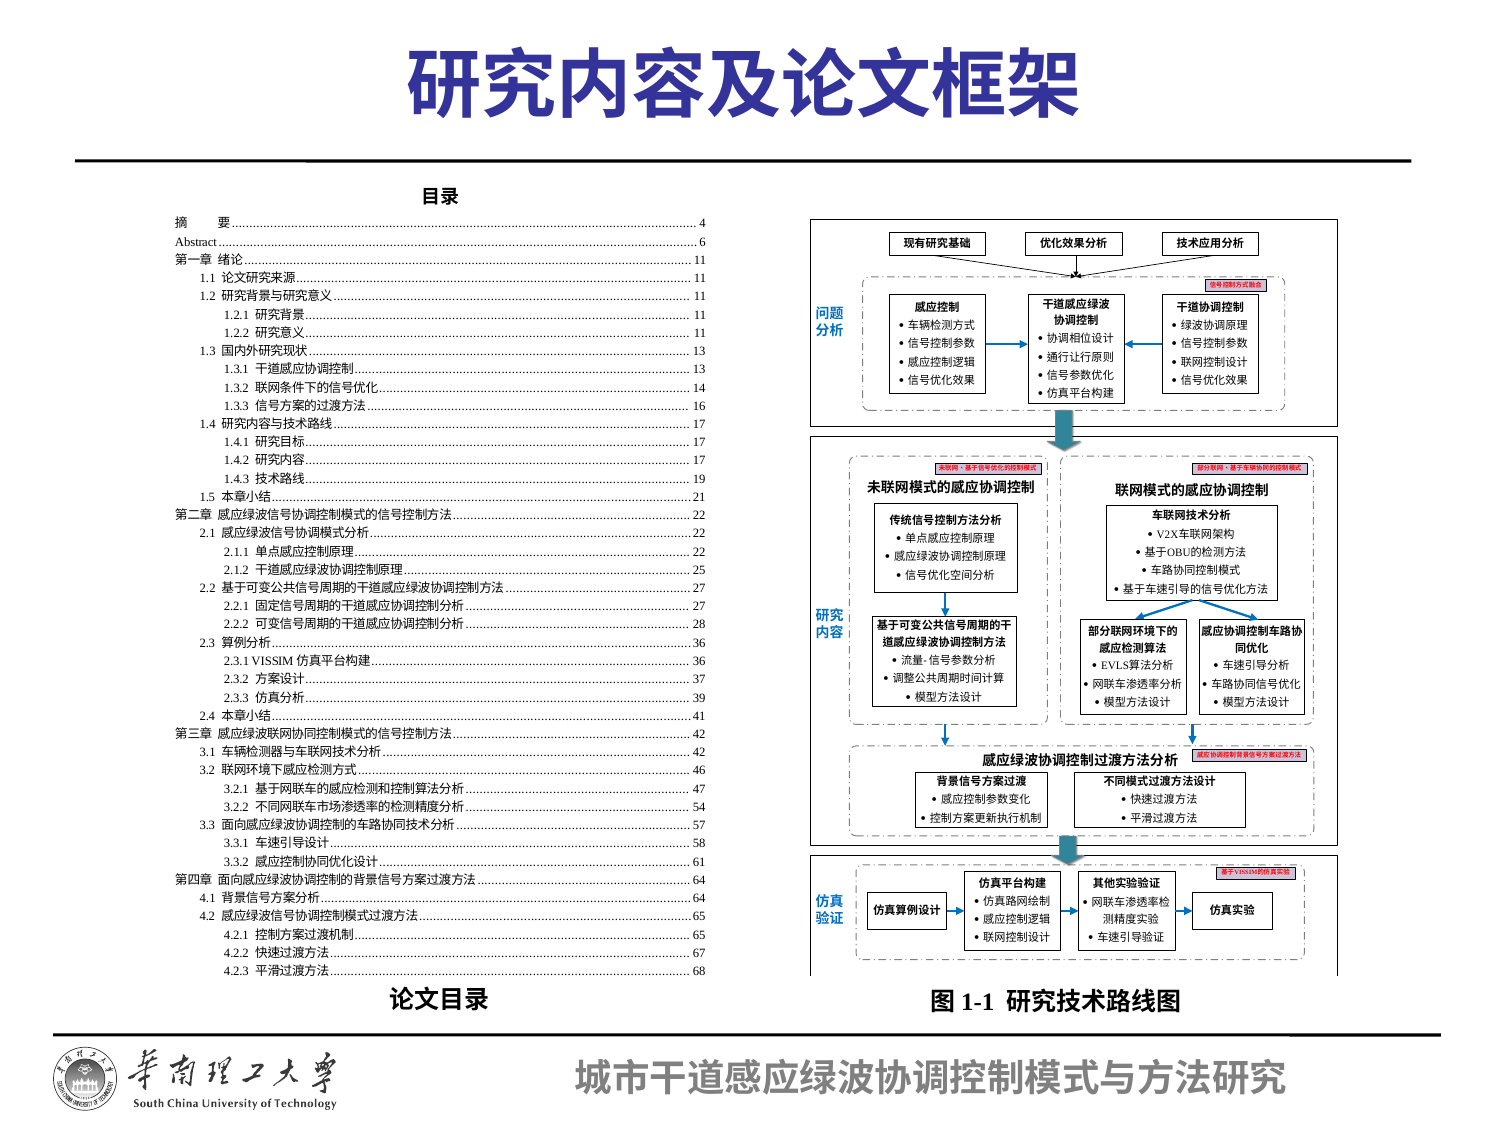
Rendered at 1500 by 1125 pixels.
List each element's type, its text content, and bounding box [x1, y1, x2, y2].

title 研究内容及论文框架 [76, 6, 1412, 157]
picture [174, 177, 709, 978]
text_box 图1-1 研究技术路线图 [915, 983, 1234, 1023]
picture [808, 217, 1341, 977]
text_box 论文目录 [279, 986, 599, 1021]
